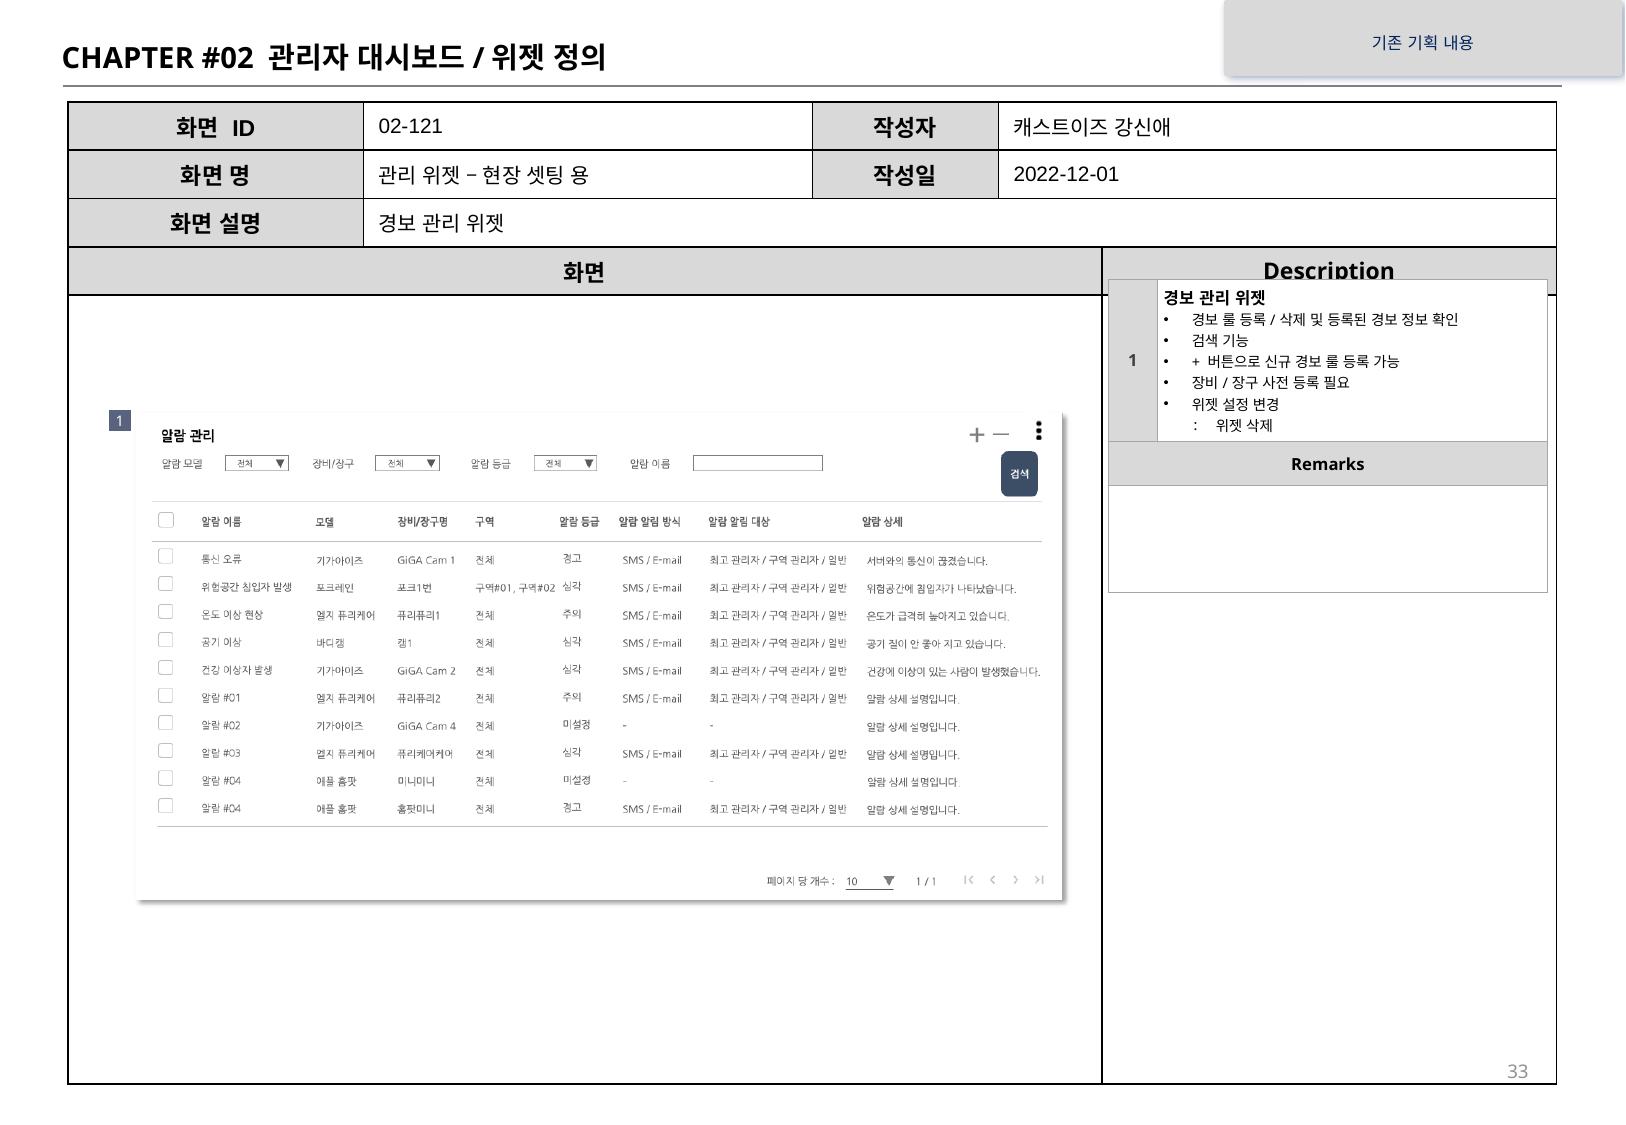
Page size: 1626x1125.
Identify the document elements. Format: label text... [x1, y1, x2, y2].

slide_number 32 [1164, 1042, 1544, 1103]
text_box 1 [106, 407, 134, 435]
table_cell 관리 위젯 – 현장 셋팅 용 [364, 151, 812, 198]
table_cell 화면 명 [69, 151, 363, 198]
table_cell 2022-12-01 [999, 151, 1556, 198]
title CHAPTER #02 관리자 대시보드/위젯 정의 [46, 2, 1096, 111]
table_cell 경보 관리 위젯 [364, 199, 1556, 246]
table_header 화면 ID [69, 111, 363, 149]
table_cell [69, 296, 1101, 1083]
table_cell 작성일 [813, 151, 998, 198]
table_cell Description [1103, 248, 1556, 294]
table_header 1 [1109, 280, 1157, 441]
table_header 캐스트이즈 강신애 [999, 103, 1556, 149]
table_header 작성자 [813, 111, 998, 149]
table_header 경보 관리 위젯 경보 룰 등록/삭제 및 등록된 경보 정보 확인 검색 기능 + 버튼으로 신규 경보 룰 등록 가능 장비/장구 사전 등록 필요 위젯 설정 변경 위젯 삭제 [1158, 280, 1547, 441]
table_cell 화면 [69, 248, 1101, 294]
picture [131, 408, 1073, 912]
table_cell Remarks [1109, 442, 1547, 485]
table_cell [1103, 296, 1556, 1083]
text_box 기존 기획 내용 [1221, 0, 1625, 78]
table_header 02-121 [364, 111, 812, 149]
table_cell [1109, 486, 1547, 592]
table_cell 화면 설명 [69, 199, 363, 246]
